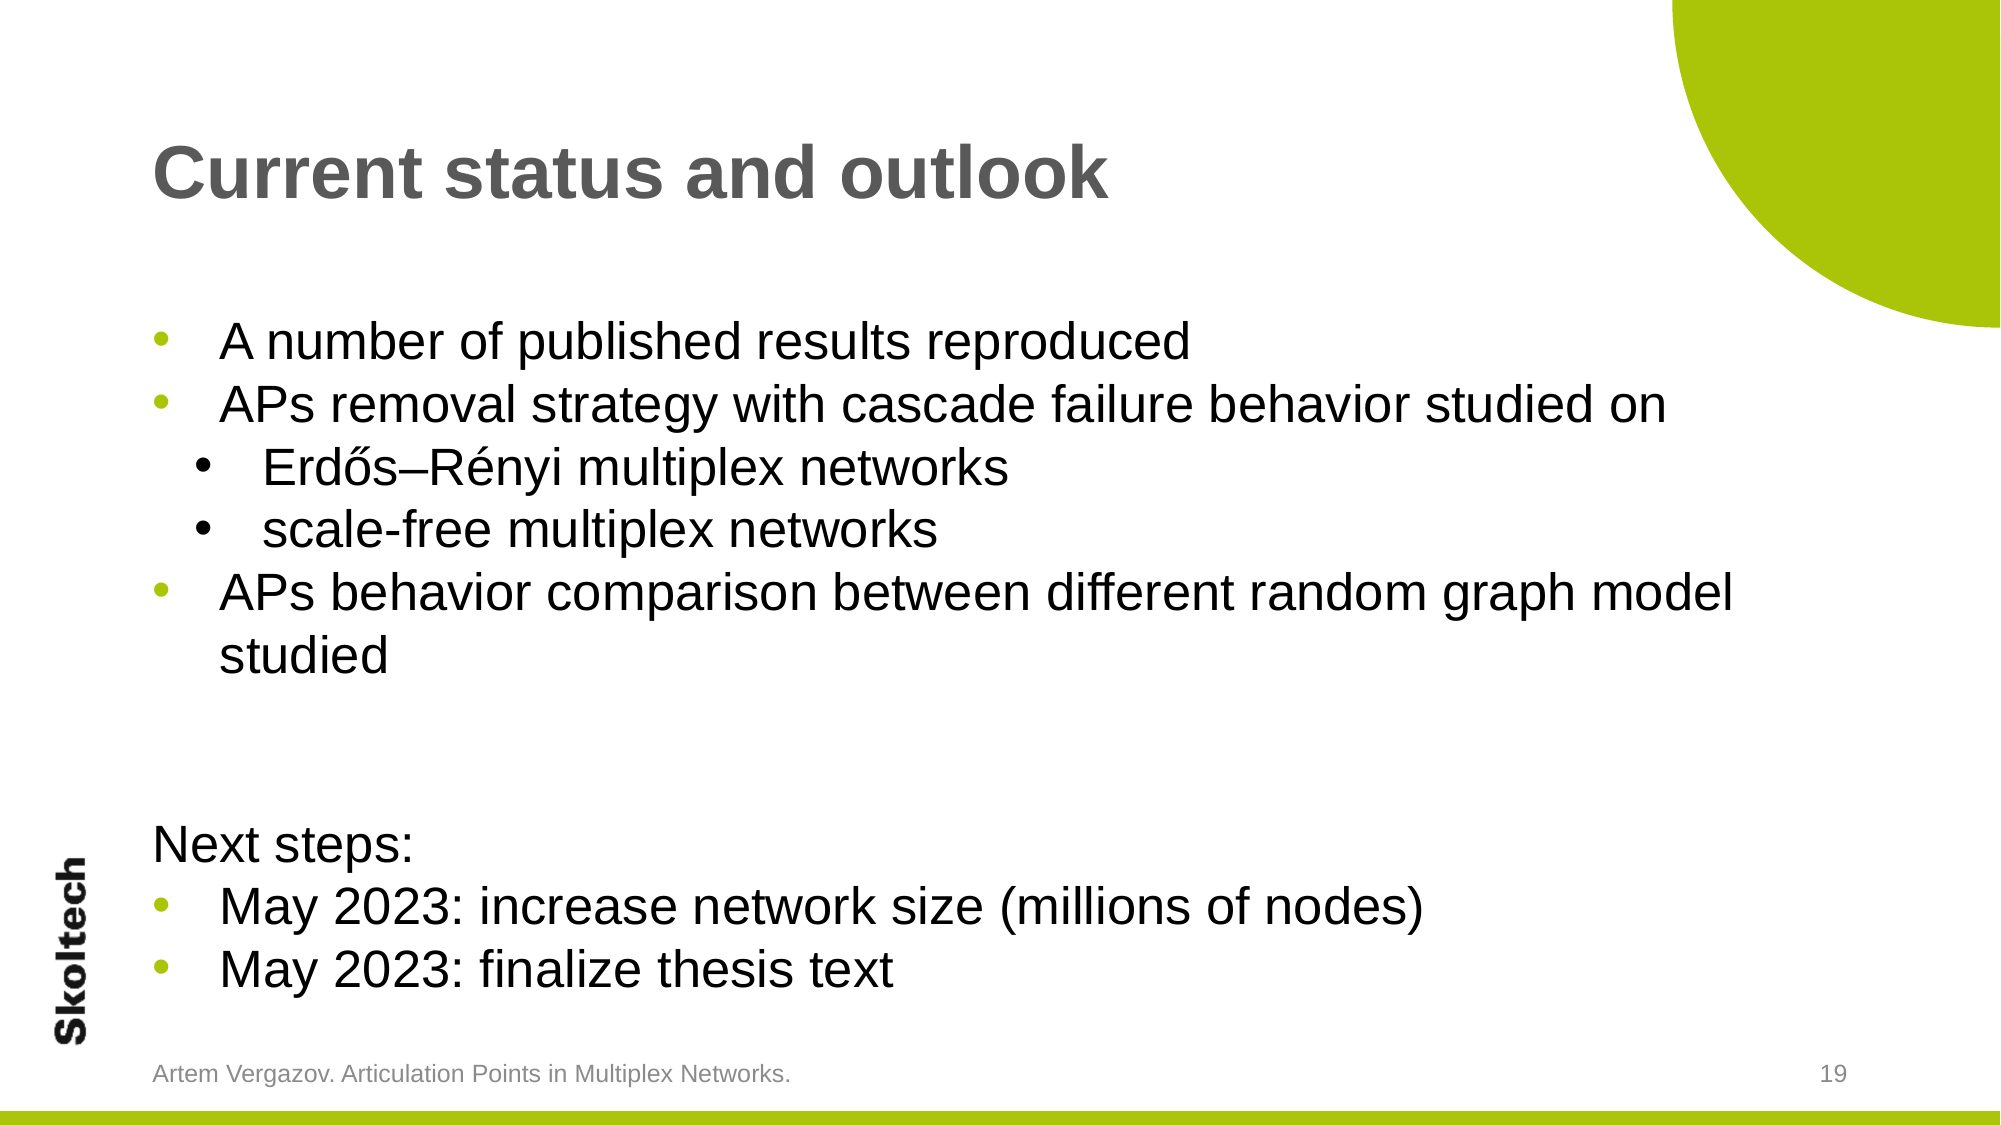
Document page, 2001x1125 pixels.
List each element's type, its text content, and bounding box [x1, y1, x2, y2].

title Current status and outlook [137, 59, 1863, 278]
picture [54, 853, 86, 1050]
list A number of published results reproduced APs removal strategy with cascade failure behavior studied on Erdős–Rényi multiplex networks scale-free multiplex networks APs behavior comparison between different random graph model studied Next steps: May 2023: increase network size (millions of nodes) May 2023: finalize thesis text [137, 299, 1863, 1014]
footer Artem Vergazov. Articulation Points in Multiplex Networks. [137, 1042, 1338, 1103]
slide_number 19 [1412, 1042, 1863, 1103]
